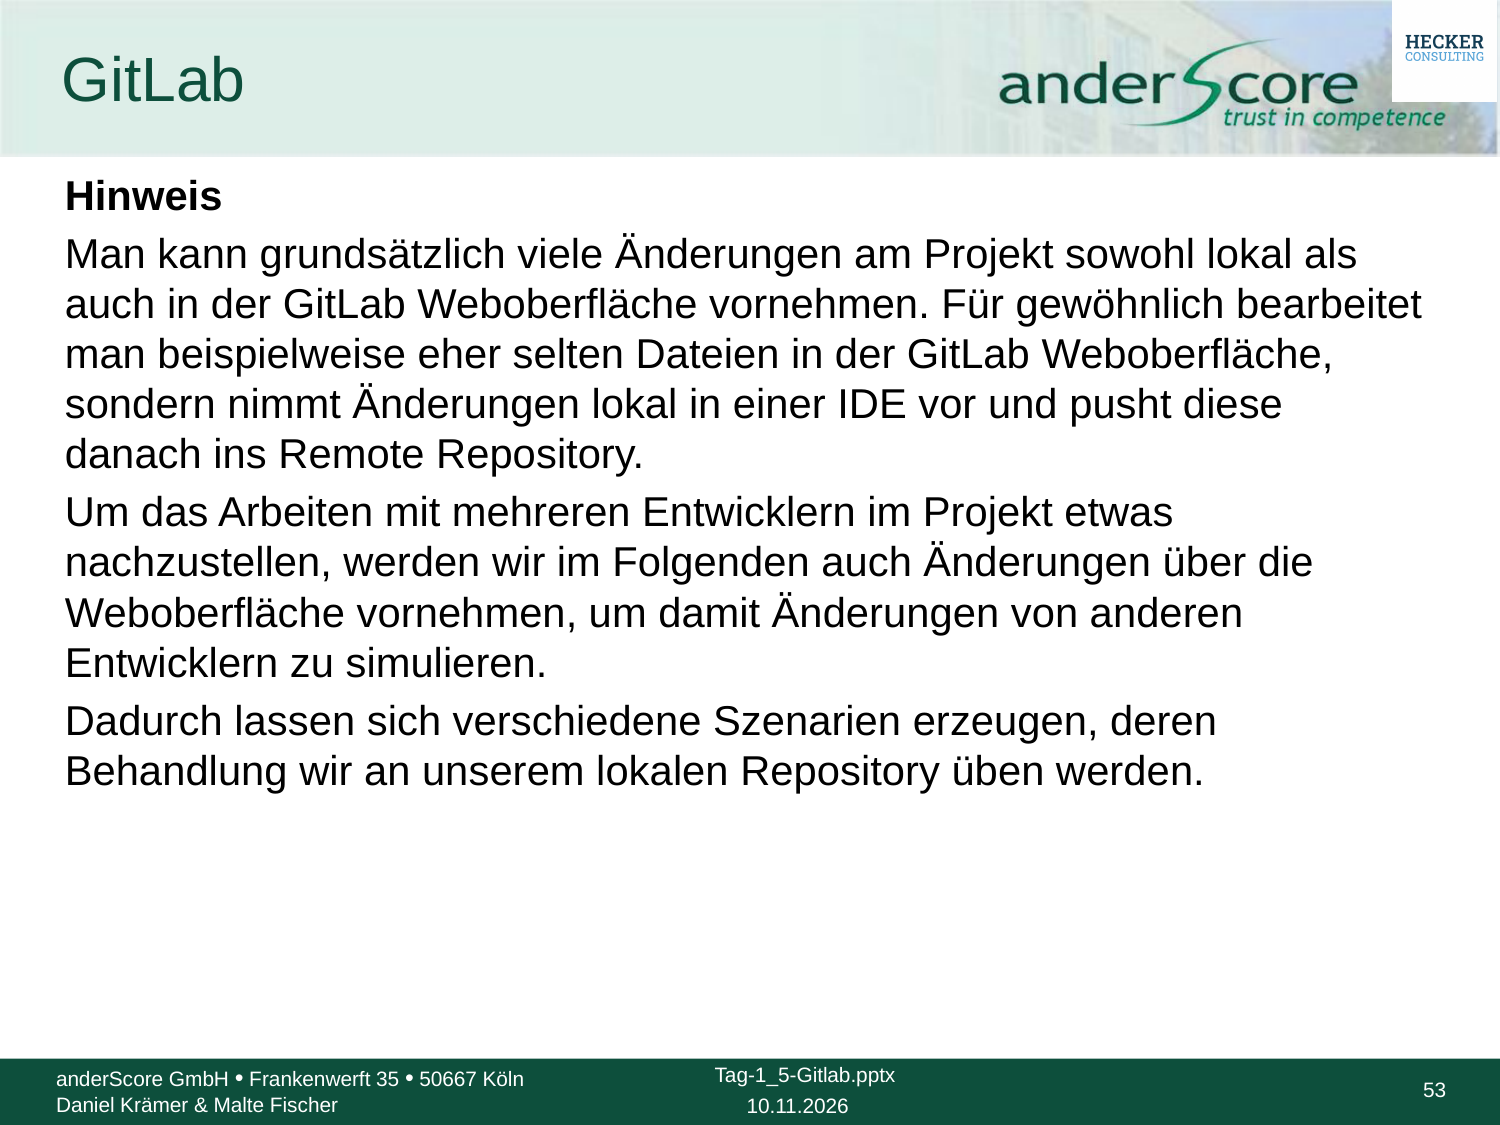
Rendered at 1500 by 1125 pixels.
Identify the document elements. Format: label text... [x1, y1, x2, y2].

picture [0, 0, 1500, 157]
list Hinweis Man kann grundsätzlich viele Änderungen am Projekt sowohl lokal als auch in der GitLab Weboberfläche vornehmen. Für gewöhnlich bearbeitet man beispielweise eher selten Dateien in der GitLab Weboberfläche, sondern nimmt Änderungen lokal in einer IDE vor und pusht diese danach ins Remote Repository. Um das Arbeiten mit mehreren Entwicklern im Projekt etwas nachzustellen, werden wir im Folgenden auch Änderungen über die Weboberfläche vornehmen, um damit Änderungen von anderen Entwicklern zu simulieren. Dadurch lassen sich verschiedene Szenarien erzeugen, deren Behandlung wir an unserem lokalen Repository üben werden. [49, 160, 1447, 1047]
title GitLab [46, 23, 975, 140]
